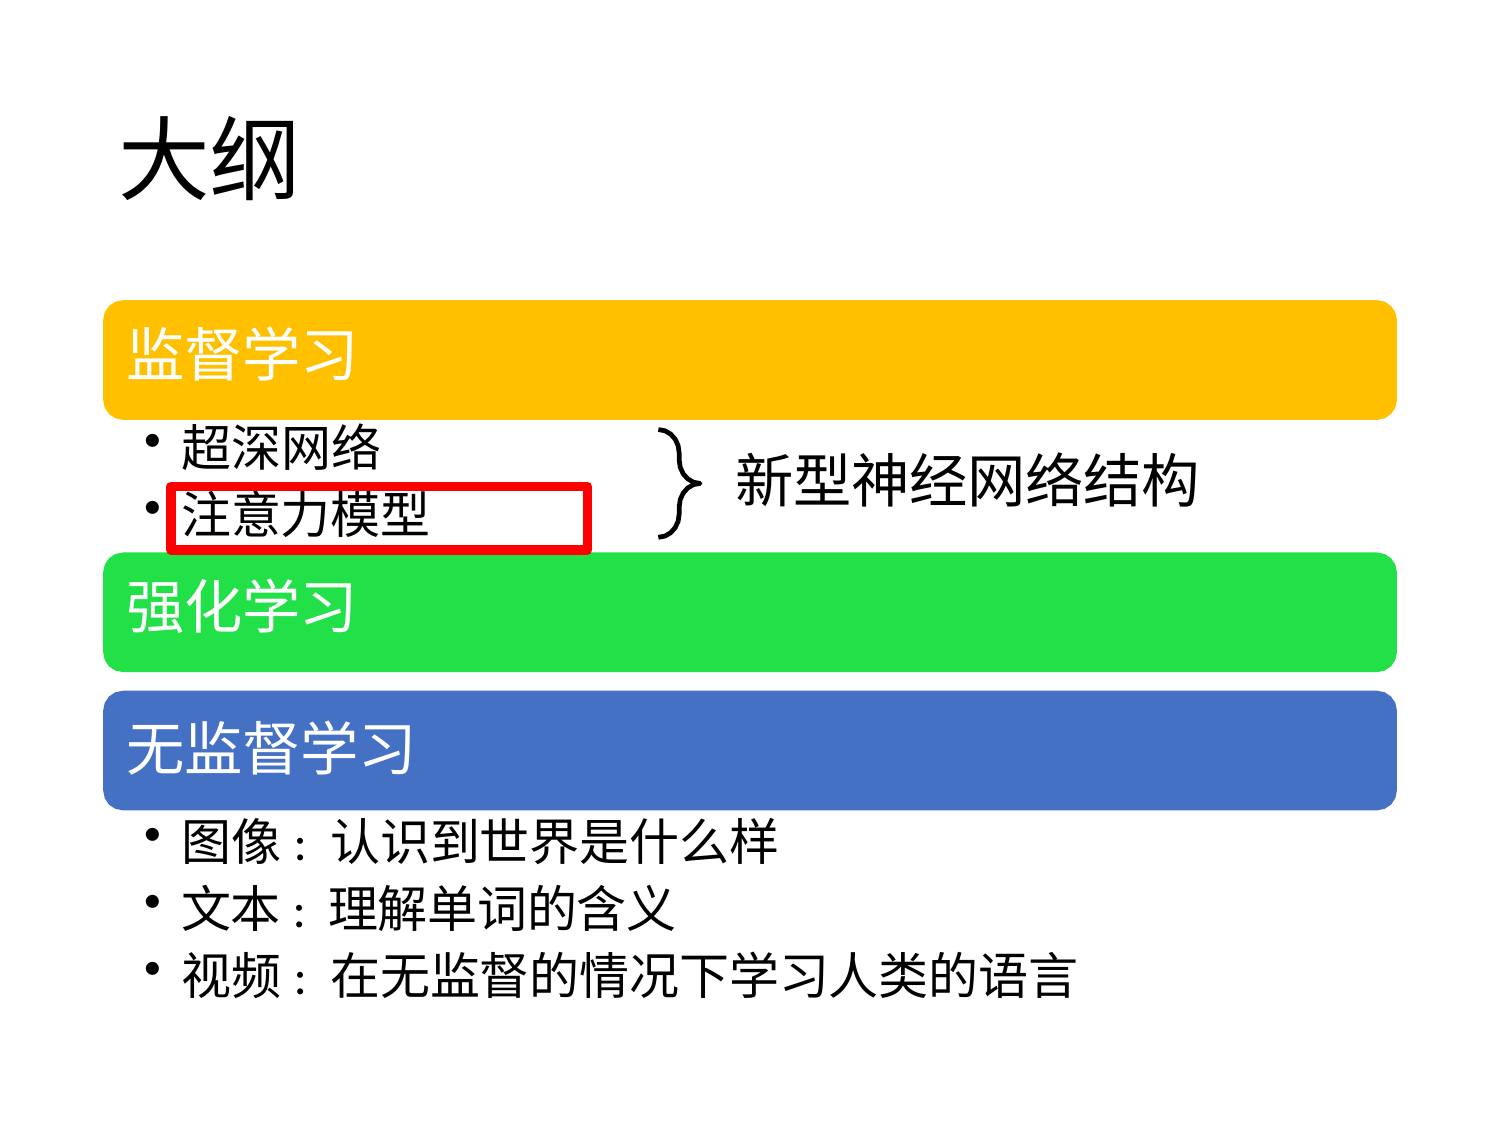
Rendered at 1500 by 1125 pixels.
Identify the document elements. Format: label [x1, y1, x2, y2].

text_box [142, 481, 589, 550]
title [116, 100, 392, 291]
text_box [733, 442, 1286, 515]
text_box [103, 552, 1397, 1005]
text_box [103, 300, 1397, 477]
text_box [658, 429, 701, 538]
